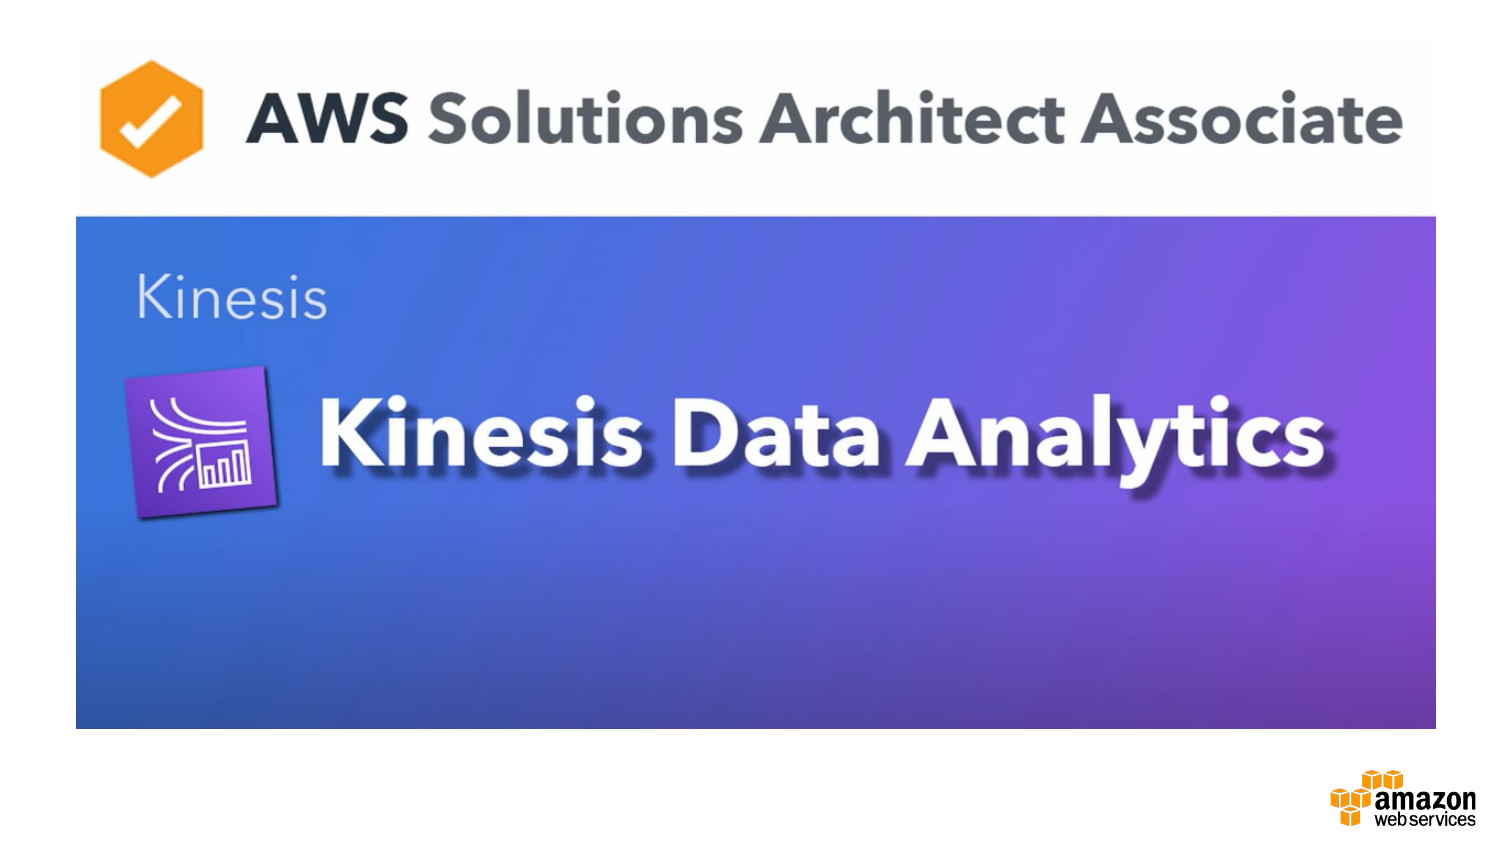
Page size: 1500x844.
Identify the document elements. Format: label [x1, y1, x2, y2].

picture [76, 35, 1436, 729]
